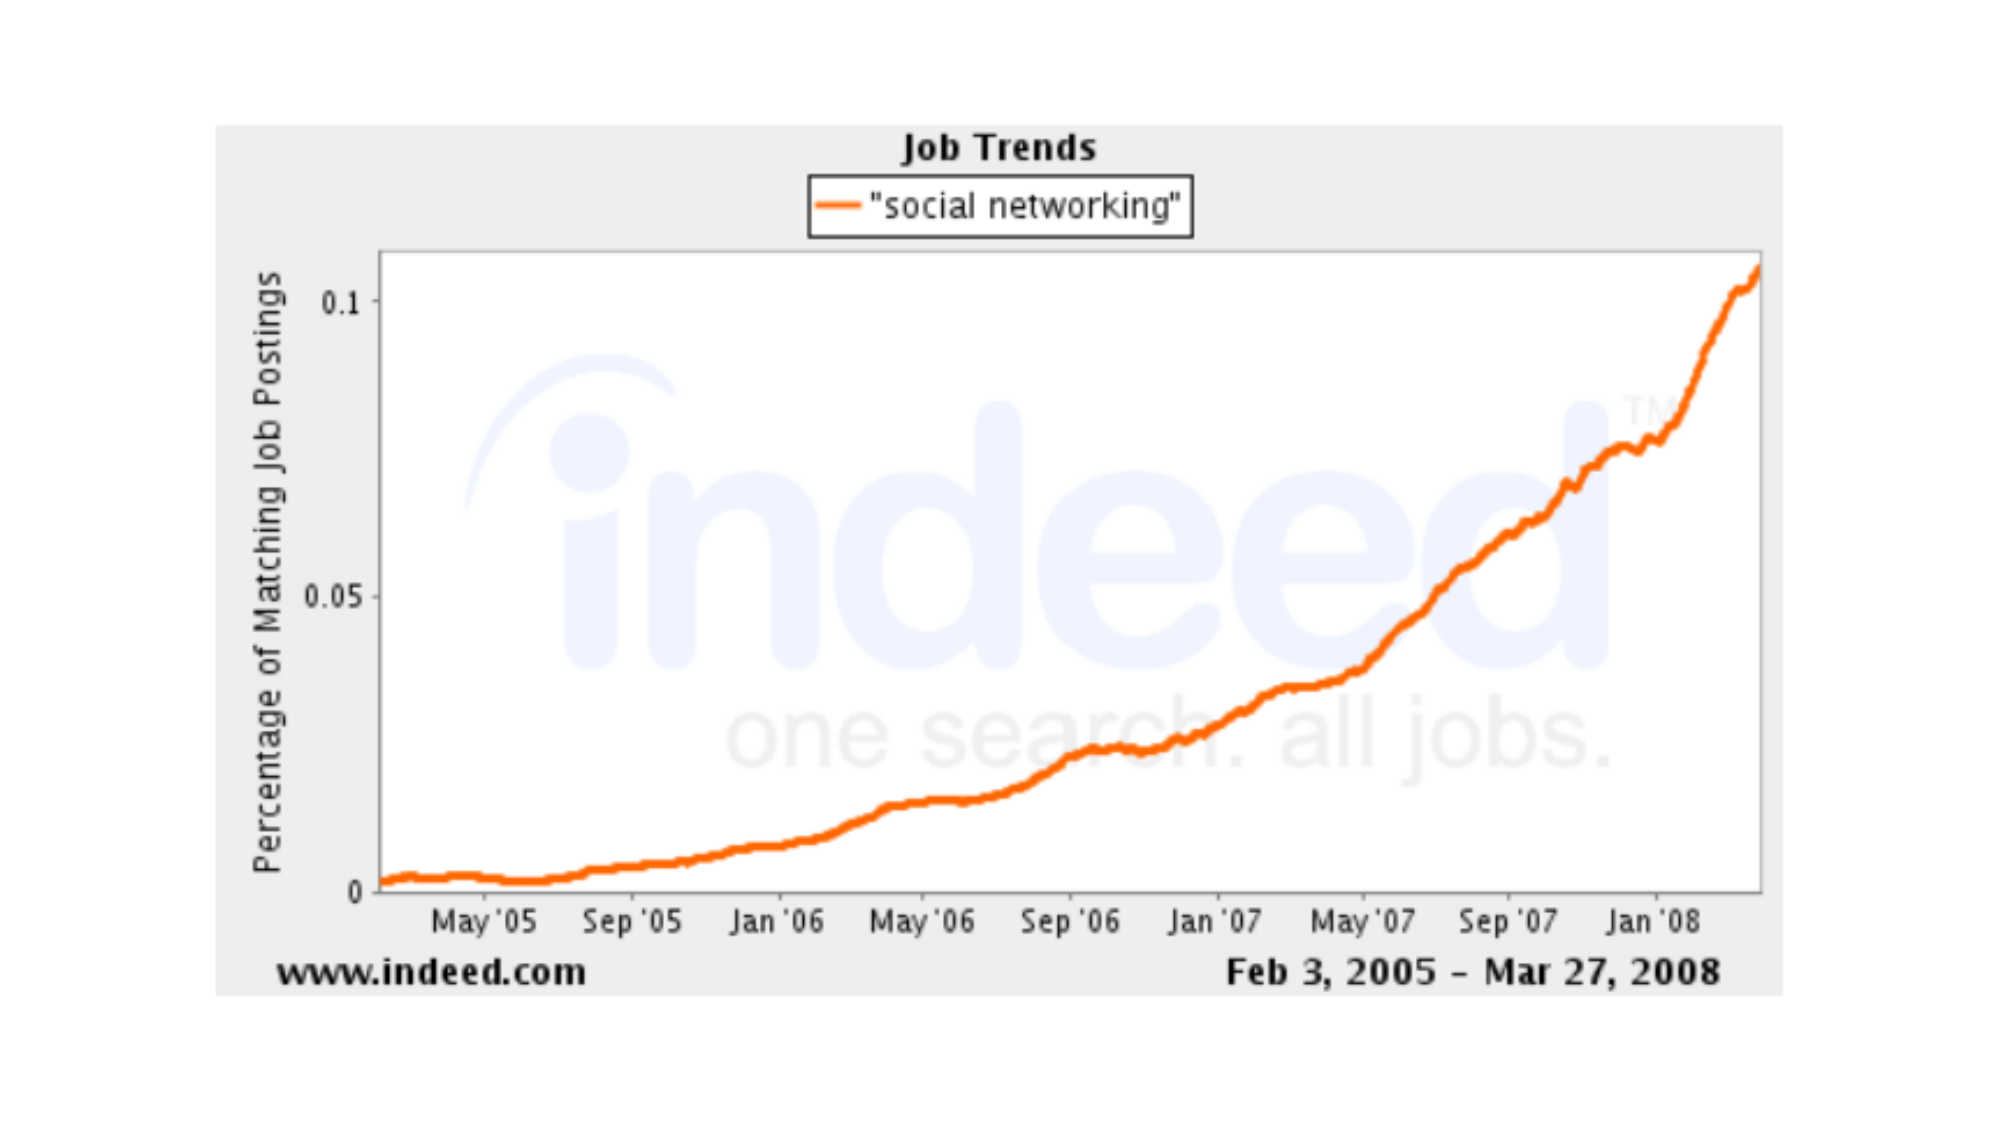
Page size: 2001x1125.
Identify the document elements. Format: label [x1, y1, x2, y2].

picture [191, 105, 1809, 1020]
